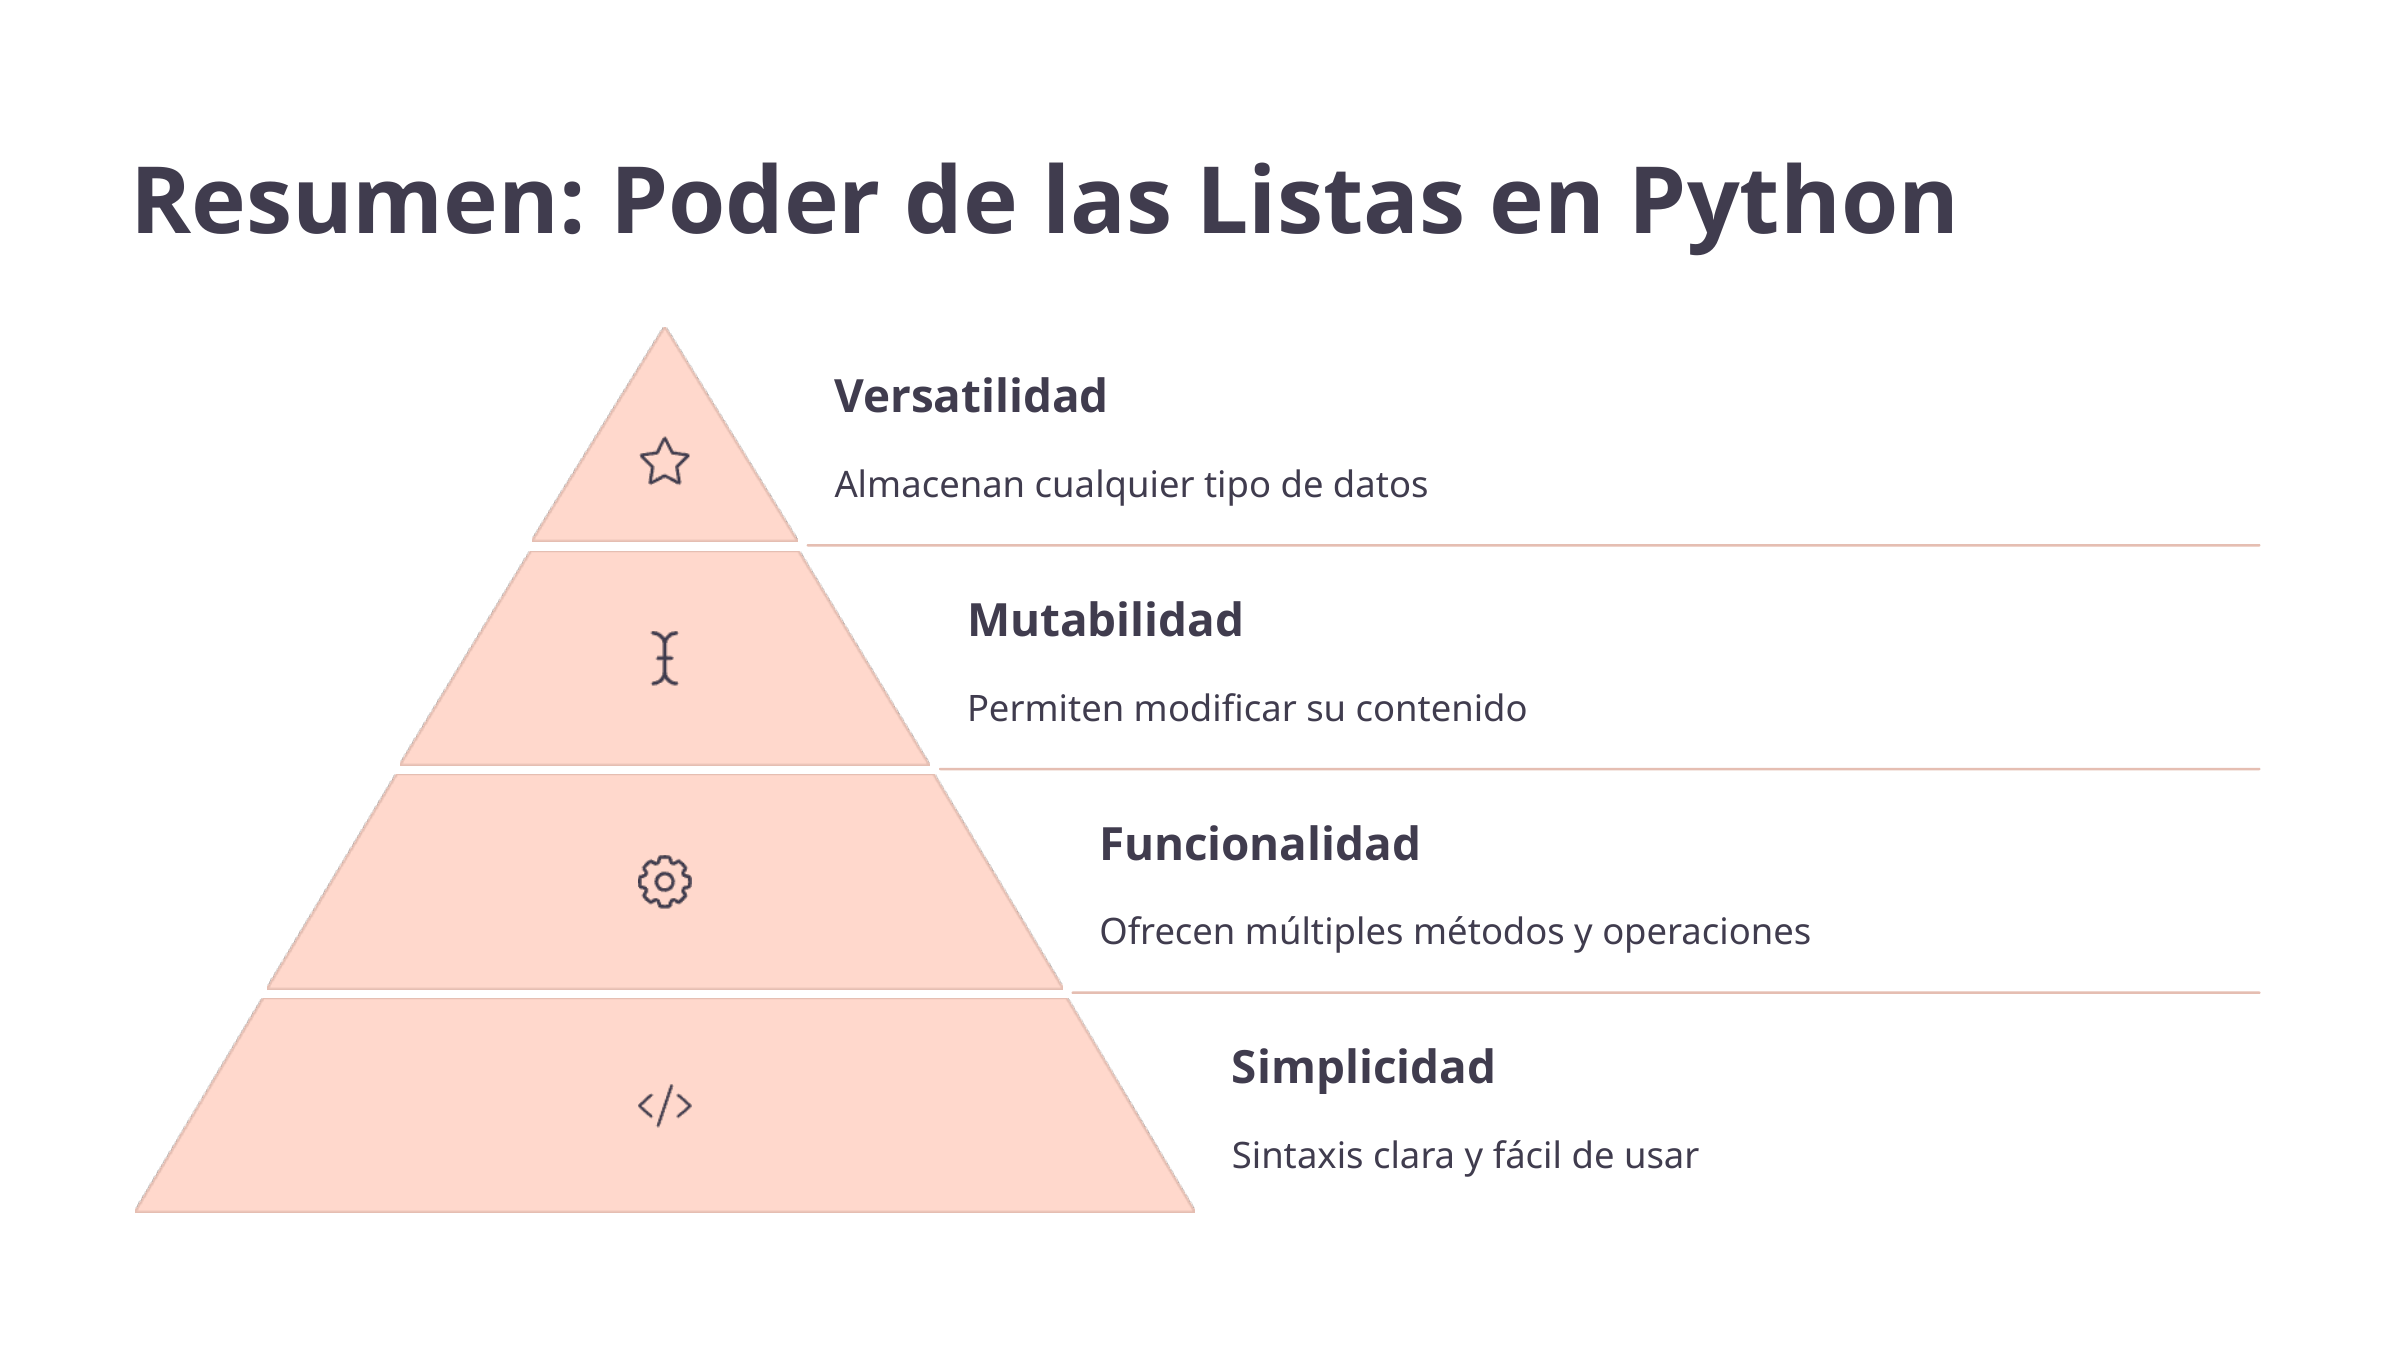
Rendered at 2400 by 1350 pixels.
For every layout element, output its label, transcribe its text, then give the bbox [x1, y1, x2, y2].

text_box Funcionalidad [1099, 812, 1565, 871]
picture [135, 998, 1195, 1213]
text_box Mutabilidad [967, 588, 1433, 647]
text_box Permiten modificar su contenido [967, 668, 1535, 729]
text_box Ofrecen múltiples métodos y operaciones [1099, 892, 1823, 953]
picture [267, 774, 1063, 990]
text_box Simplicidad [1231, 1035, 1697, 1094]
text_box Versatilidad [834, 364, 1300, 423]
text_box [939, 767, 2261, 771]
text_box Almacenan cualquier tipo de datos [834, 445, 1437, 505]
picture [532, 327, 798, 542]
text_box Resumen: Poder de las Listas en Python [130, 136, 1952, 254]
picture [400, 551, 930, 766]
text_box Sintaxis clara y fácil de usar [1231, 1116, 1706, 1176]
